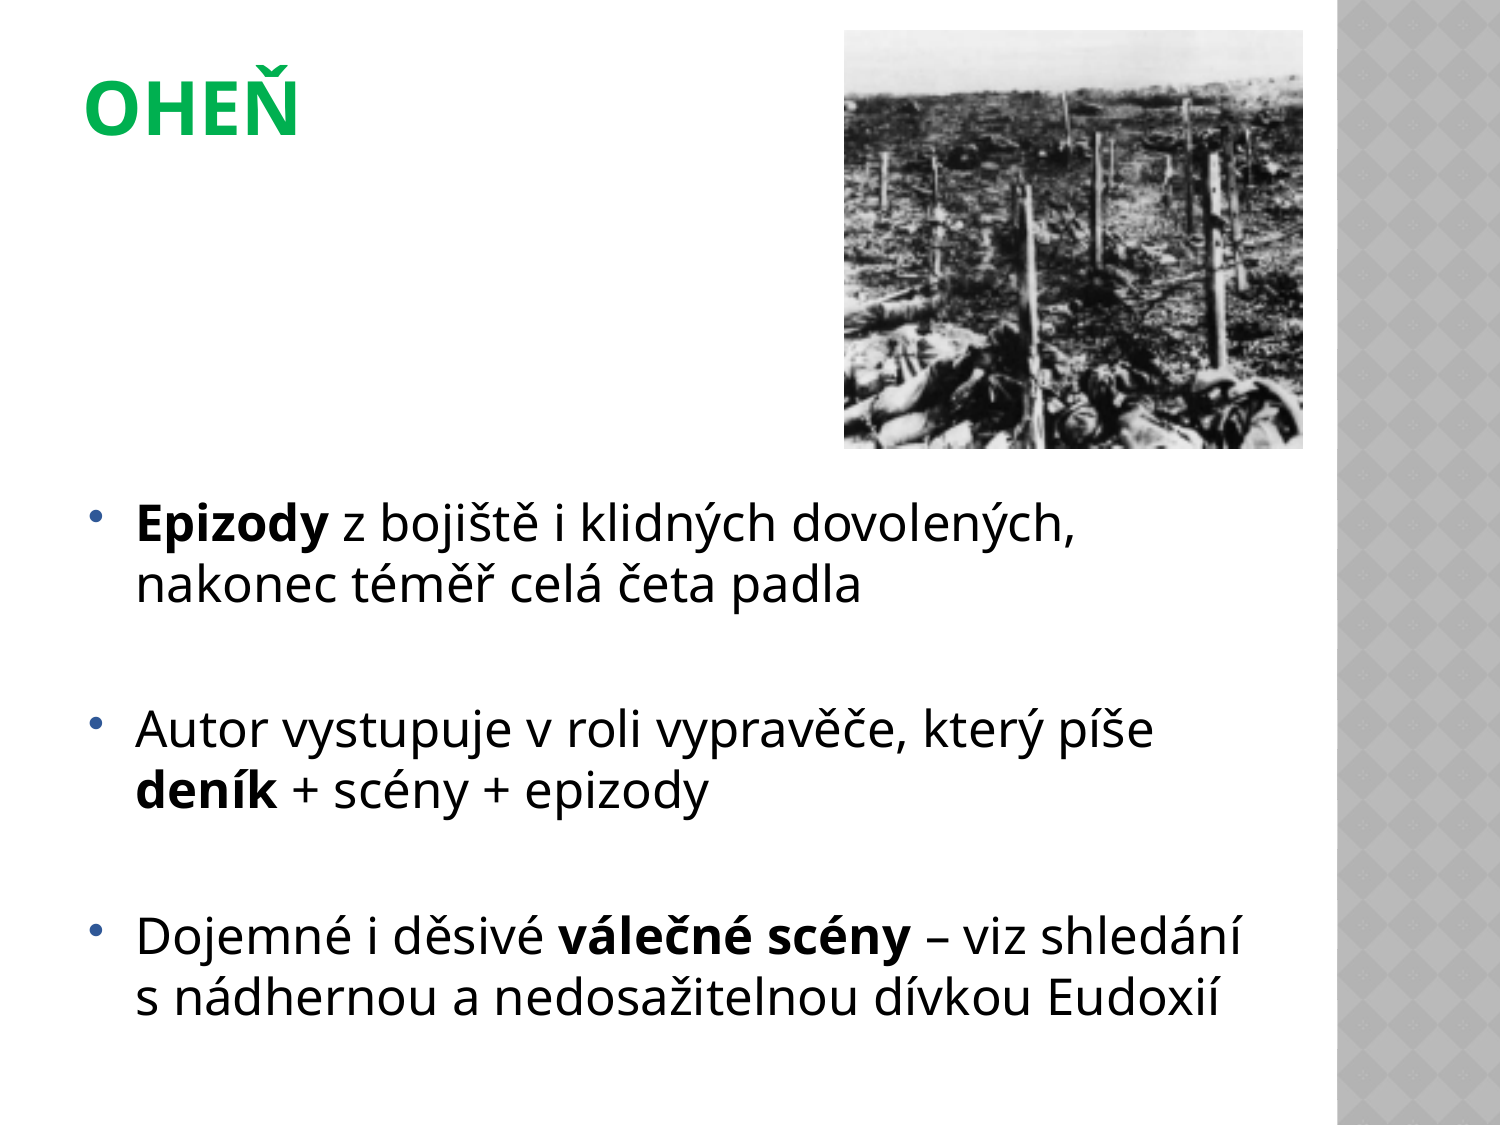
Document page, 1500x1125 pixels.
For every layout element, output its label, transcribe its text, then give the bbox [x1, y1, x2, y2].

picture [844, 30, 1304, 450]
title Oheň [75, 52, 838, 240]
list Epizody z bojiště i klidných dovolených, nakonec téměř celá četa padla Autor vystupuje v roli vypravěče, který píše deník + scény + epizody Dojemné i děsivé válečné scény – viz shledání s nádhernou a nedosažitelnou dívkou Eudoxií [75, 264, 1263, 1059]
